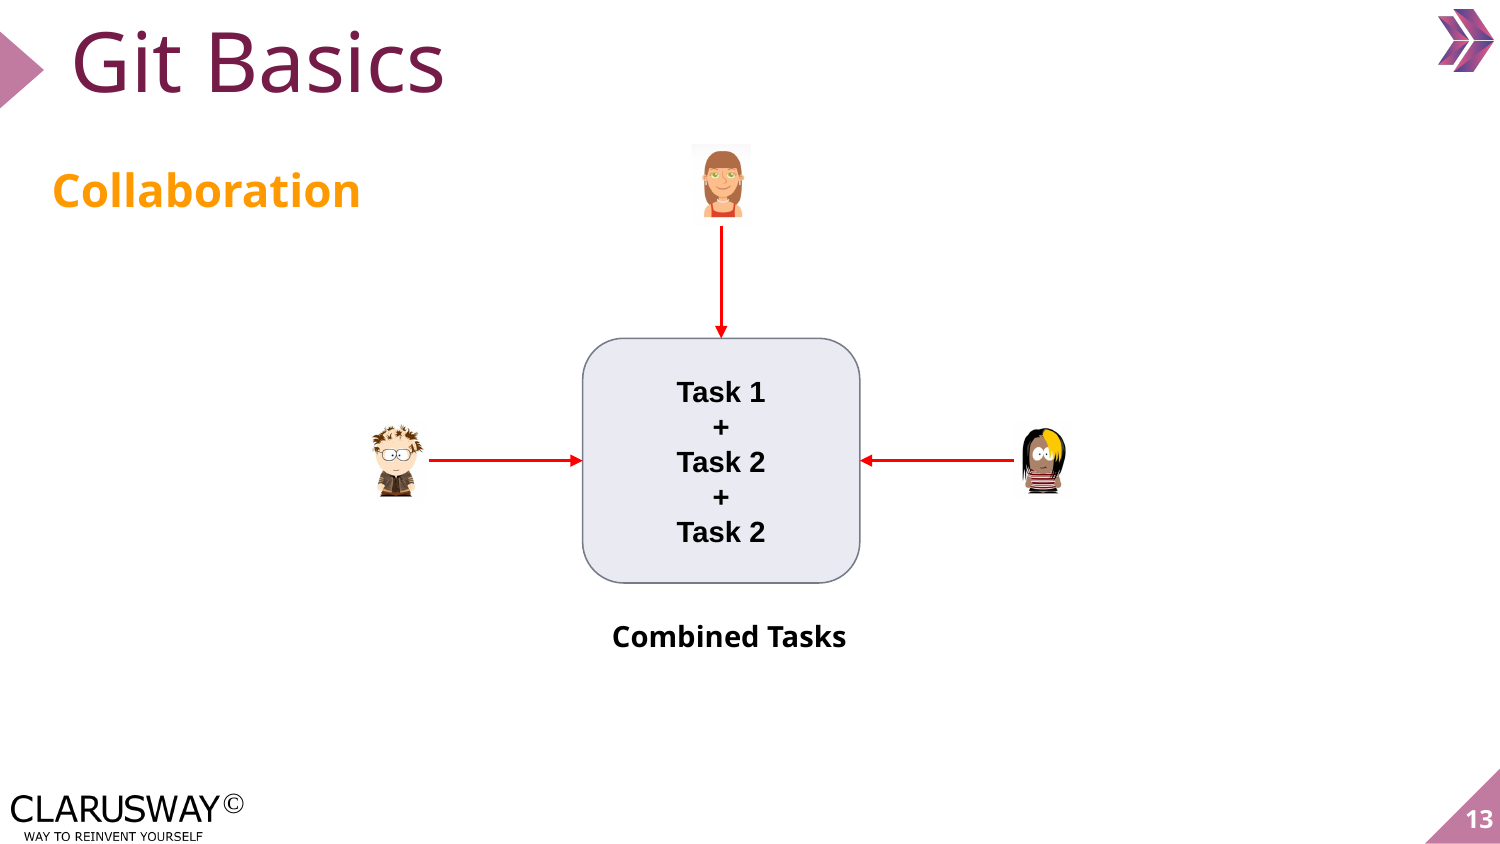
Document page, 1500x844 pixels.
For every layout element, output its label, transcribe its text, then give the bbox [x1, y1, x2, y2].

title Git Basics [70, 28, 997, 132]
slide_number ‹#› [1418, 760, 1494, 838]
text_box Task 1 + Task 2 + Task 2 [582, 338, 860, 583]
picture [369, 418, 429, 503]
picture [11, 795, 220, 841]
picture [1013, 421, 1074, 500]
picture [691, 144, 752, 227]
text_box Combined Tasks [586, 603, 873, 651]
text_box Collaboration [36, 146, 688, 224]
picture [1438, 9, 1494, 72]
